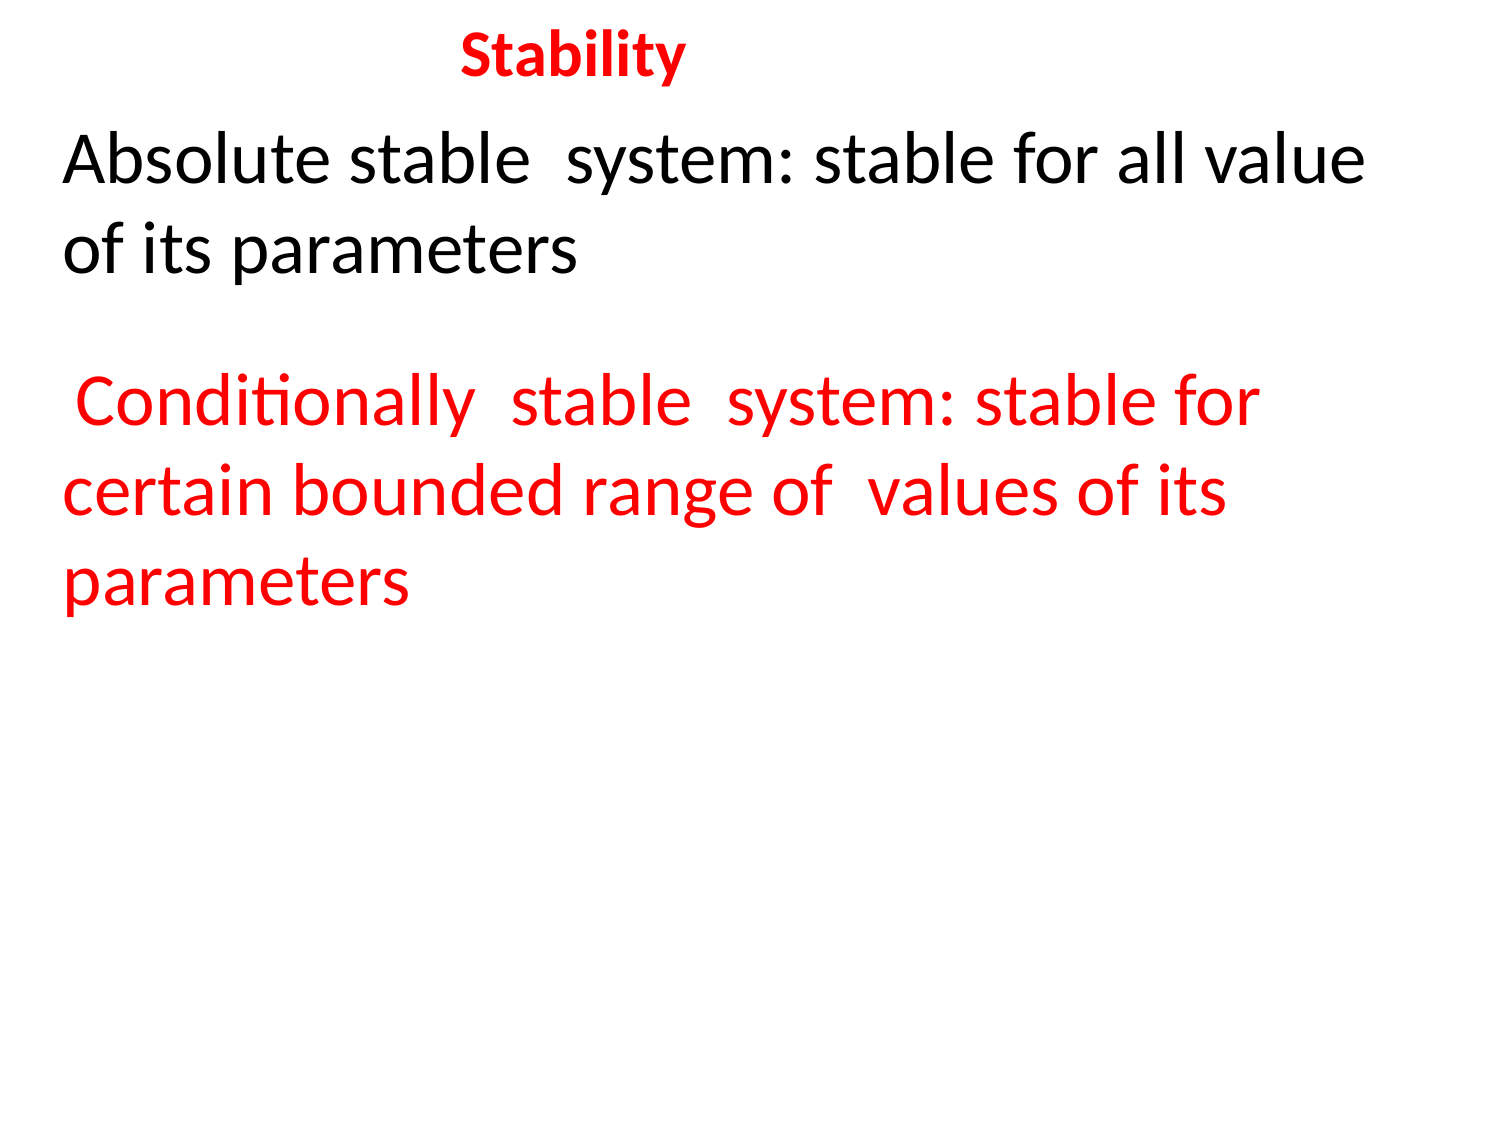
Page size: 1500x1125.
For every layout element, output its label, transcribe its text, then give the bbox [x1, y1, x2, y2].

list Absolute stable system: stable for all value of its parameters [62, 108, 1425, 291]
title Stability [460, 9, 1040, 91]
text_box Conditionally stable system: stable for certain bounded range of values of its parameters [62, 349, 1425, 621]
